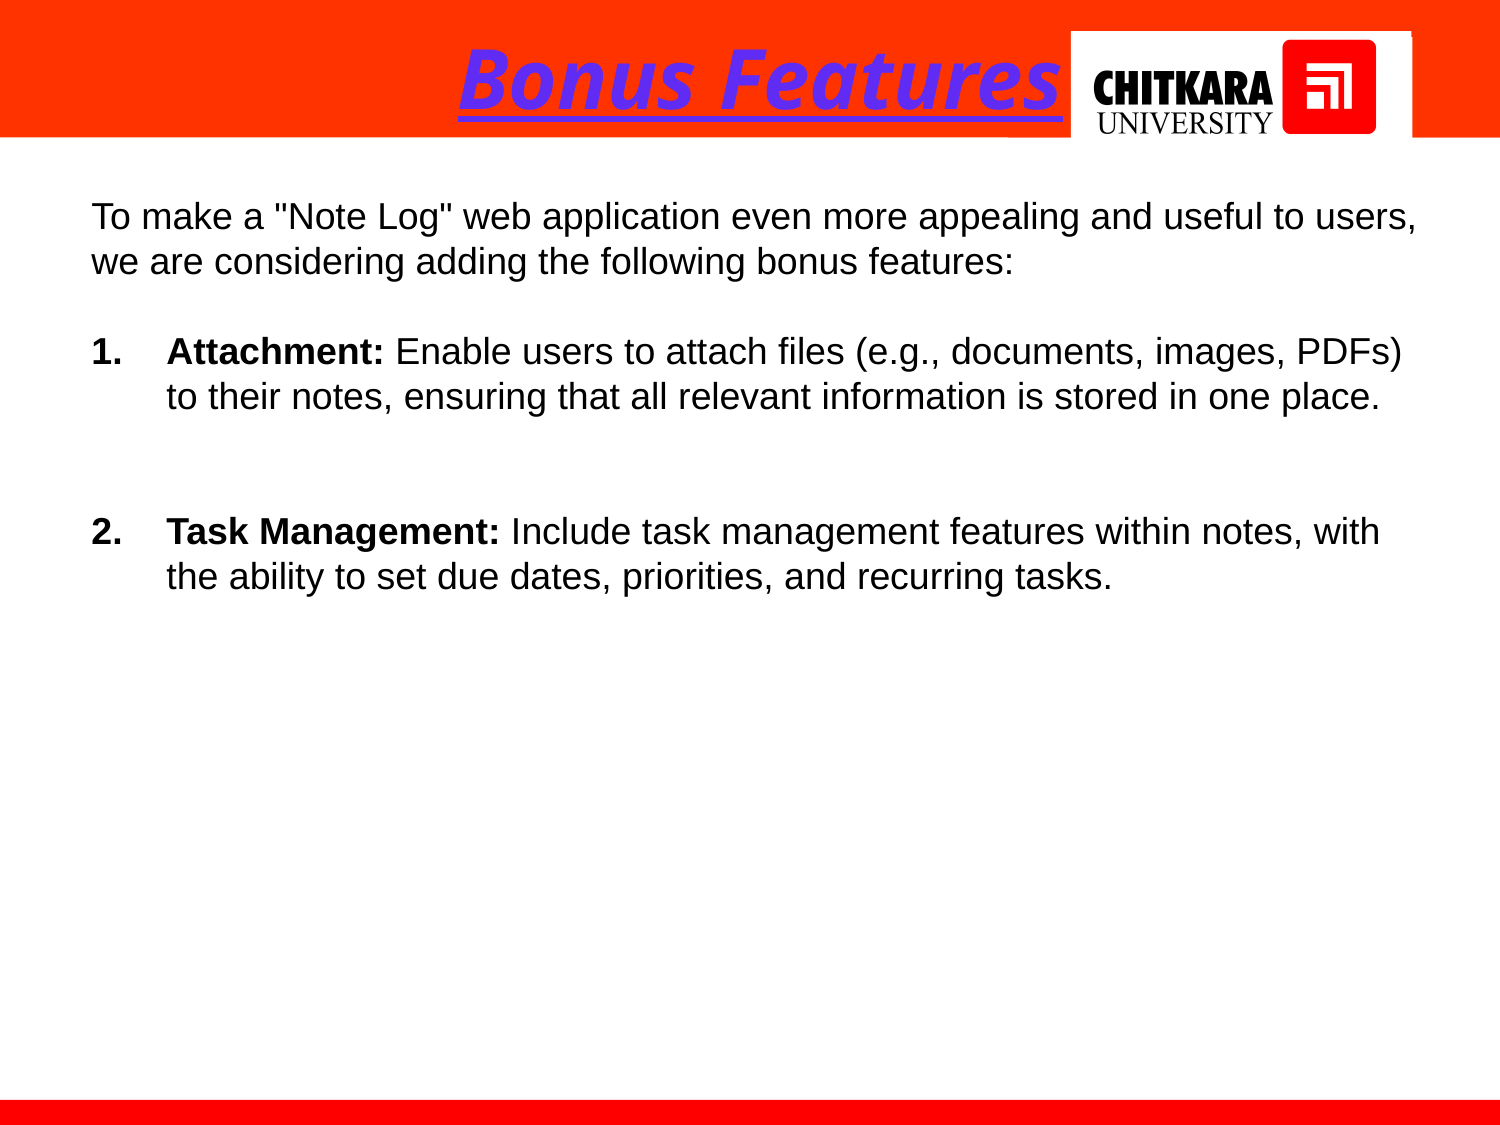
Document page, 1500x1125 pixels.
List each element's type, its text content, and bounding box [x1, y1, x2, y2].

picture [1074, 37, 1391, 138]
text_box To make a "Note Log" web application even more appealing and useful to users, we are considering adding the following bonus features: Attachment: Enable users to attach files (e.g., documents, images, PDFs) to their notes, ensuring that all relevant information is stored in one place. Task Management: Include task management features within notes, with the ability to set due dates, priorities, and recurring tasks. [76, 184, 1436, 605]
text_box Bonus Features [442, 19, 1329, 134]
